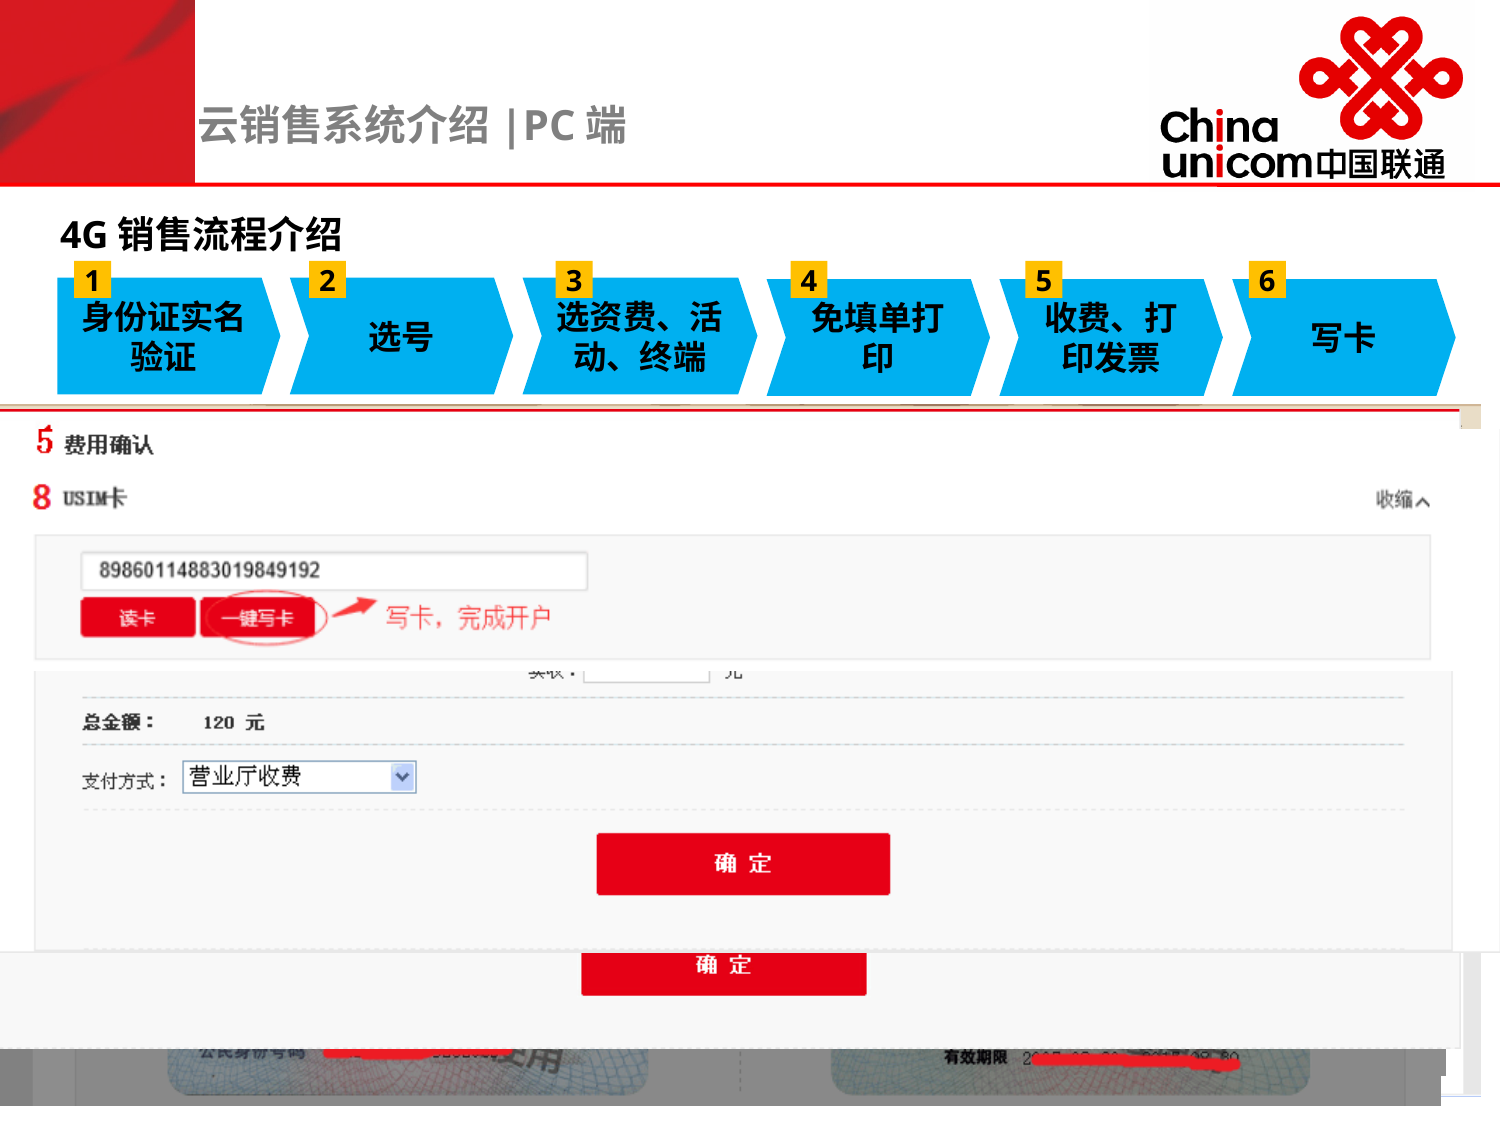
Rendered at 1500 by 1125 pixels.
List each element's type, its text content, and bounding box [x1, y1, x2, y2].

text_box 4G销售流程介绍 [45, 203, 447, 264]
text_box 5 [1025, 260, 1063, 298]
picture [1149, 157, 1475, 182]
text_box 4 [790, 260, 828, 298]
text_box 6 [1248, 260, 1286, 298]
text_box 收费、打印发票 [999, 279, 1223, 396]
text_box 免填单打印 [766, 279, 991, 396]
text_box 写卡 [1232, 279, 1456, 396]
text_box 选号 [289, 277, 514, 395]
text_box 3 [555, 260, 593, 298]
text_box 云销售系统介绍|PC端 [183, 90, 1500, 157]
text_box 身份证实名验证 [57, 277, 281, 395]
text_box 选资费、活动、终端 [522, 277, 758, 395]
picture [1149, 0, 1475, 90]
picture [0, 0, 195, 182]
picture [0, 403, 1500, 1107]
text_box 1 [74, 260, 112, 298]
text_box 2 [309, 260, 346, 298]
picture [1149, 187, 1475, 192]
